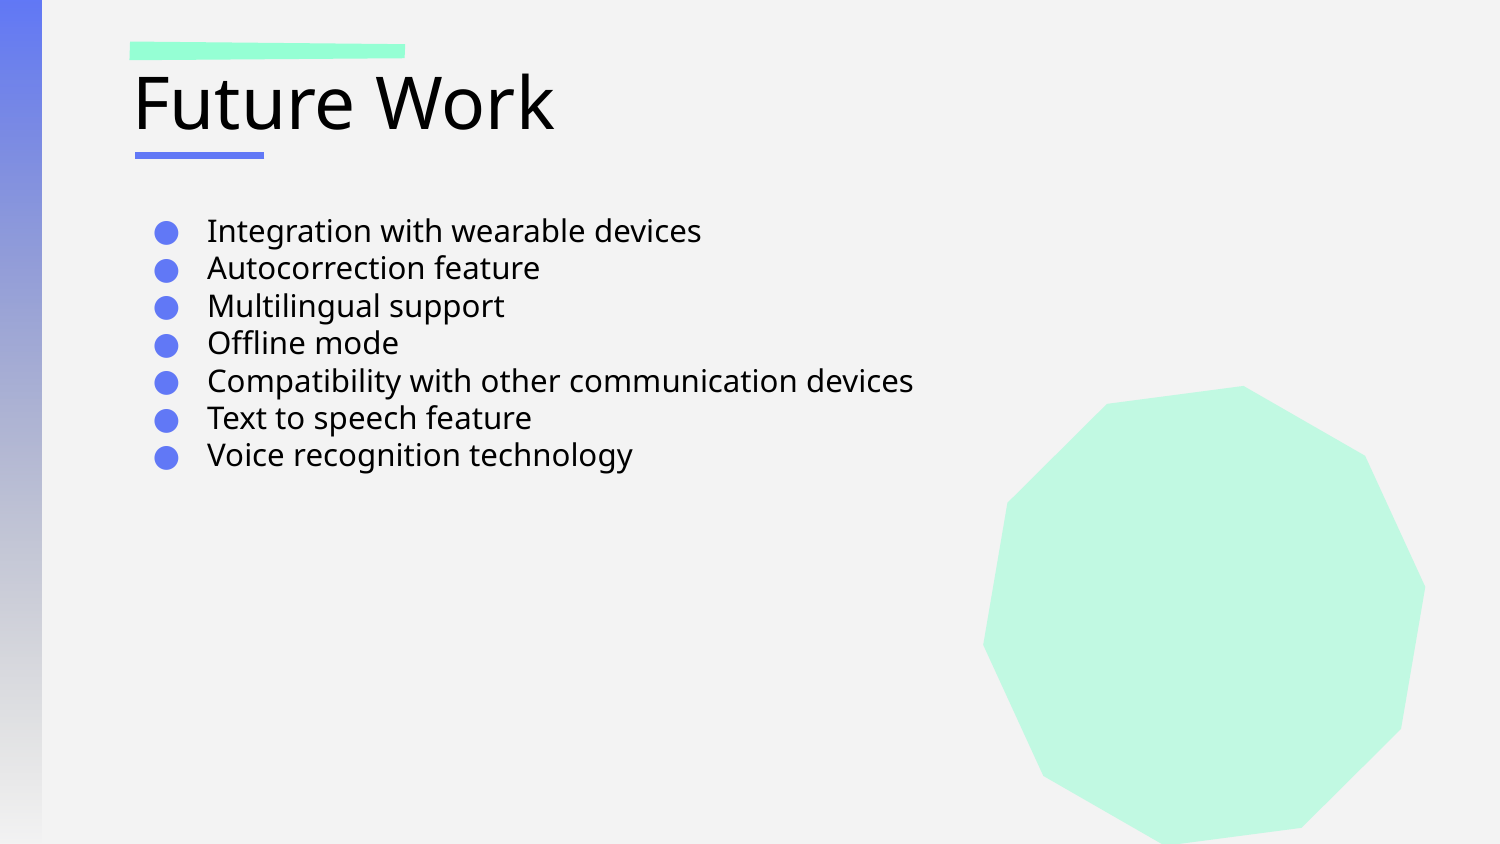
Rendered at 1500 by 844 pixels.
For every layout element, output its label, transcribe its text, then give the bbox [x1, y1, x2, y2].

title Future Work [116, 41, 1216, 136]
list Integration with wearable devices Autocorrection feature Multilingual support Offline mode Compatibility with other communication devices Text to speech feature Voice recognition technology [116, 196, 1432, 648]
